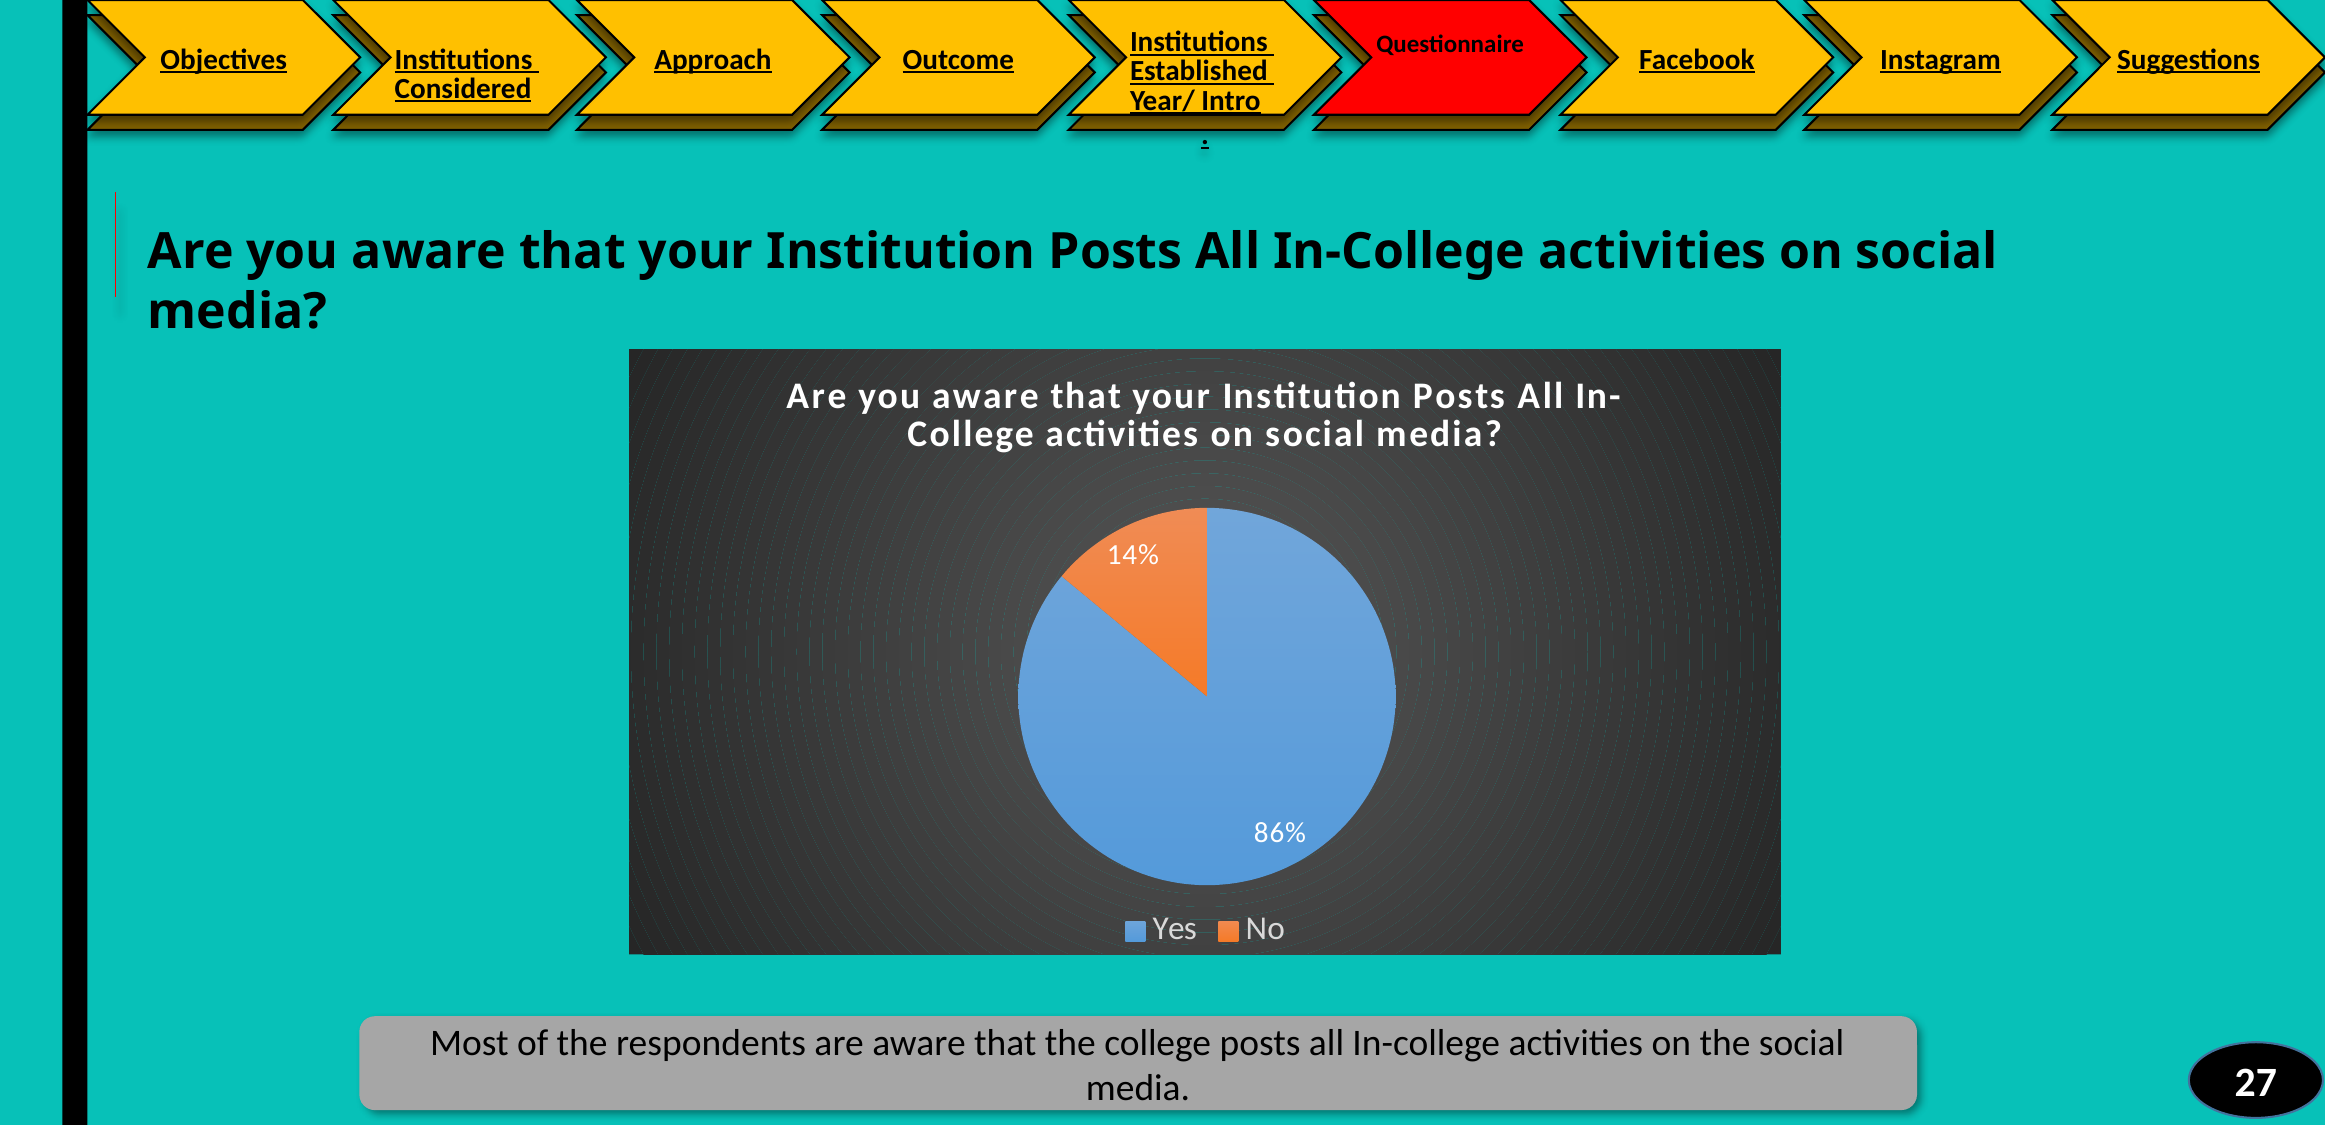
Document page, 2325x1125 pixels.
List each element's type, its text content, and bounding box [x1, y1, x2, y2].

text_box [822, 0, 1095, 130]
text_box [333, 0, 606, 130]
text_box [1560, 0, 1804, 130]
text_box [606, 0, 822, 130]
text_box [1095, 0, 1313, 130]
text_box 27 [2187, 1041, 2325, 1119]
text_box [87, 0, 333, 130]
text_box [61, 0, 88, 1125]
chart [629, 349, 1781, 955]
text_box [2052, 0, 2325, 130]
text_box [1313, 0, 1560, 130]
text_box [1804, 0, 2052, 130]
text_box Most of the respondents are aware that the college posts all In-college activities on the social media. [358, 1015, 1919, 1112]
text_box Are you aware that your Institution Posts All In-College activities on social media? [133, 211, 2135, 347]
